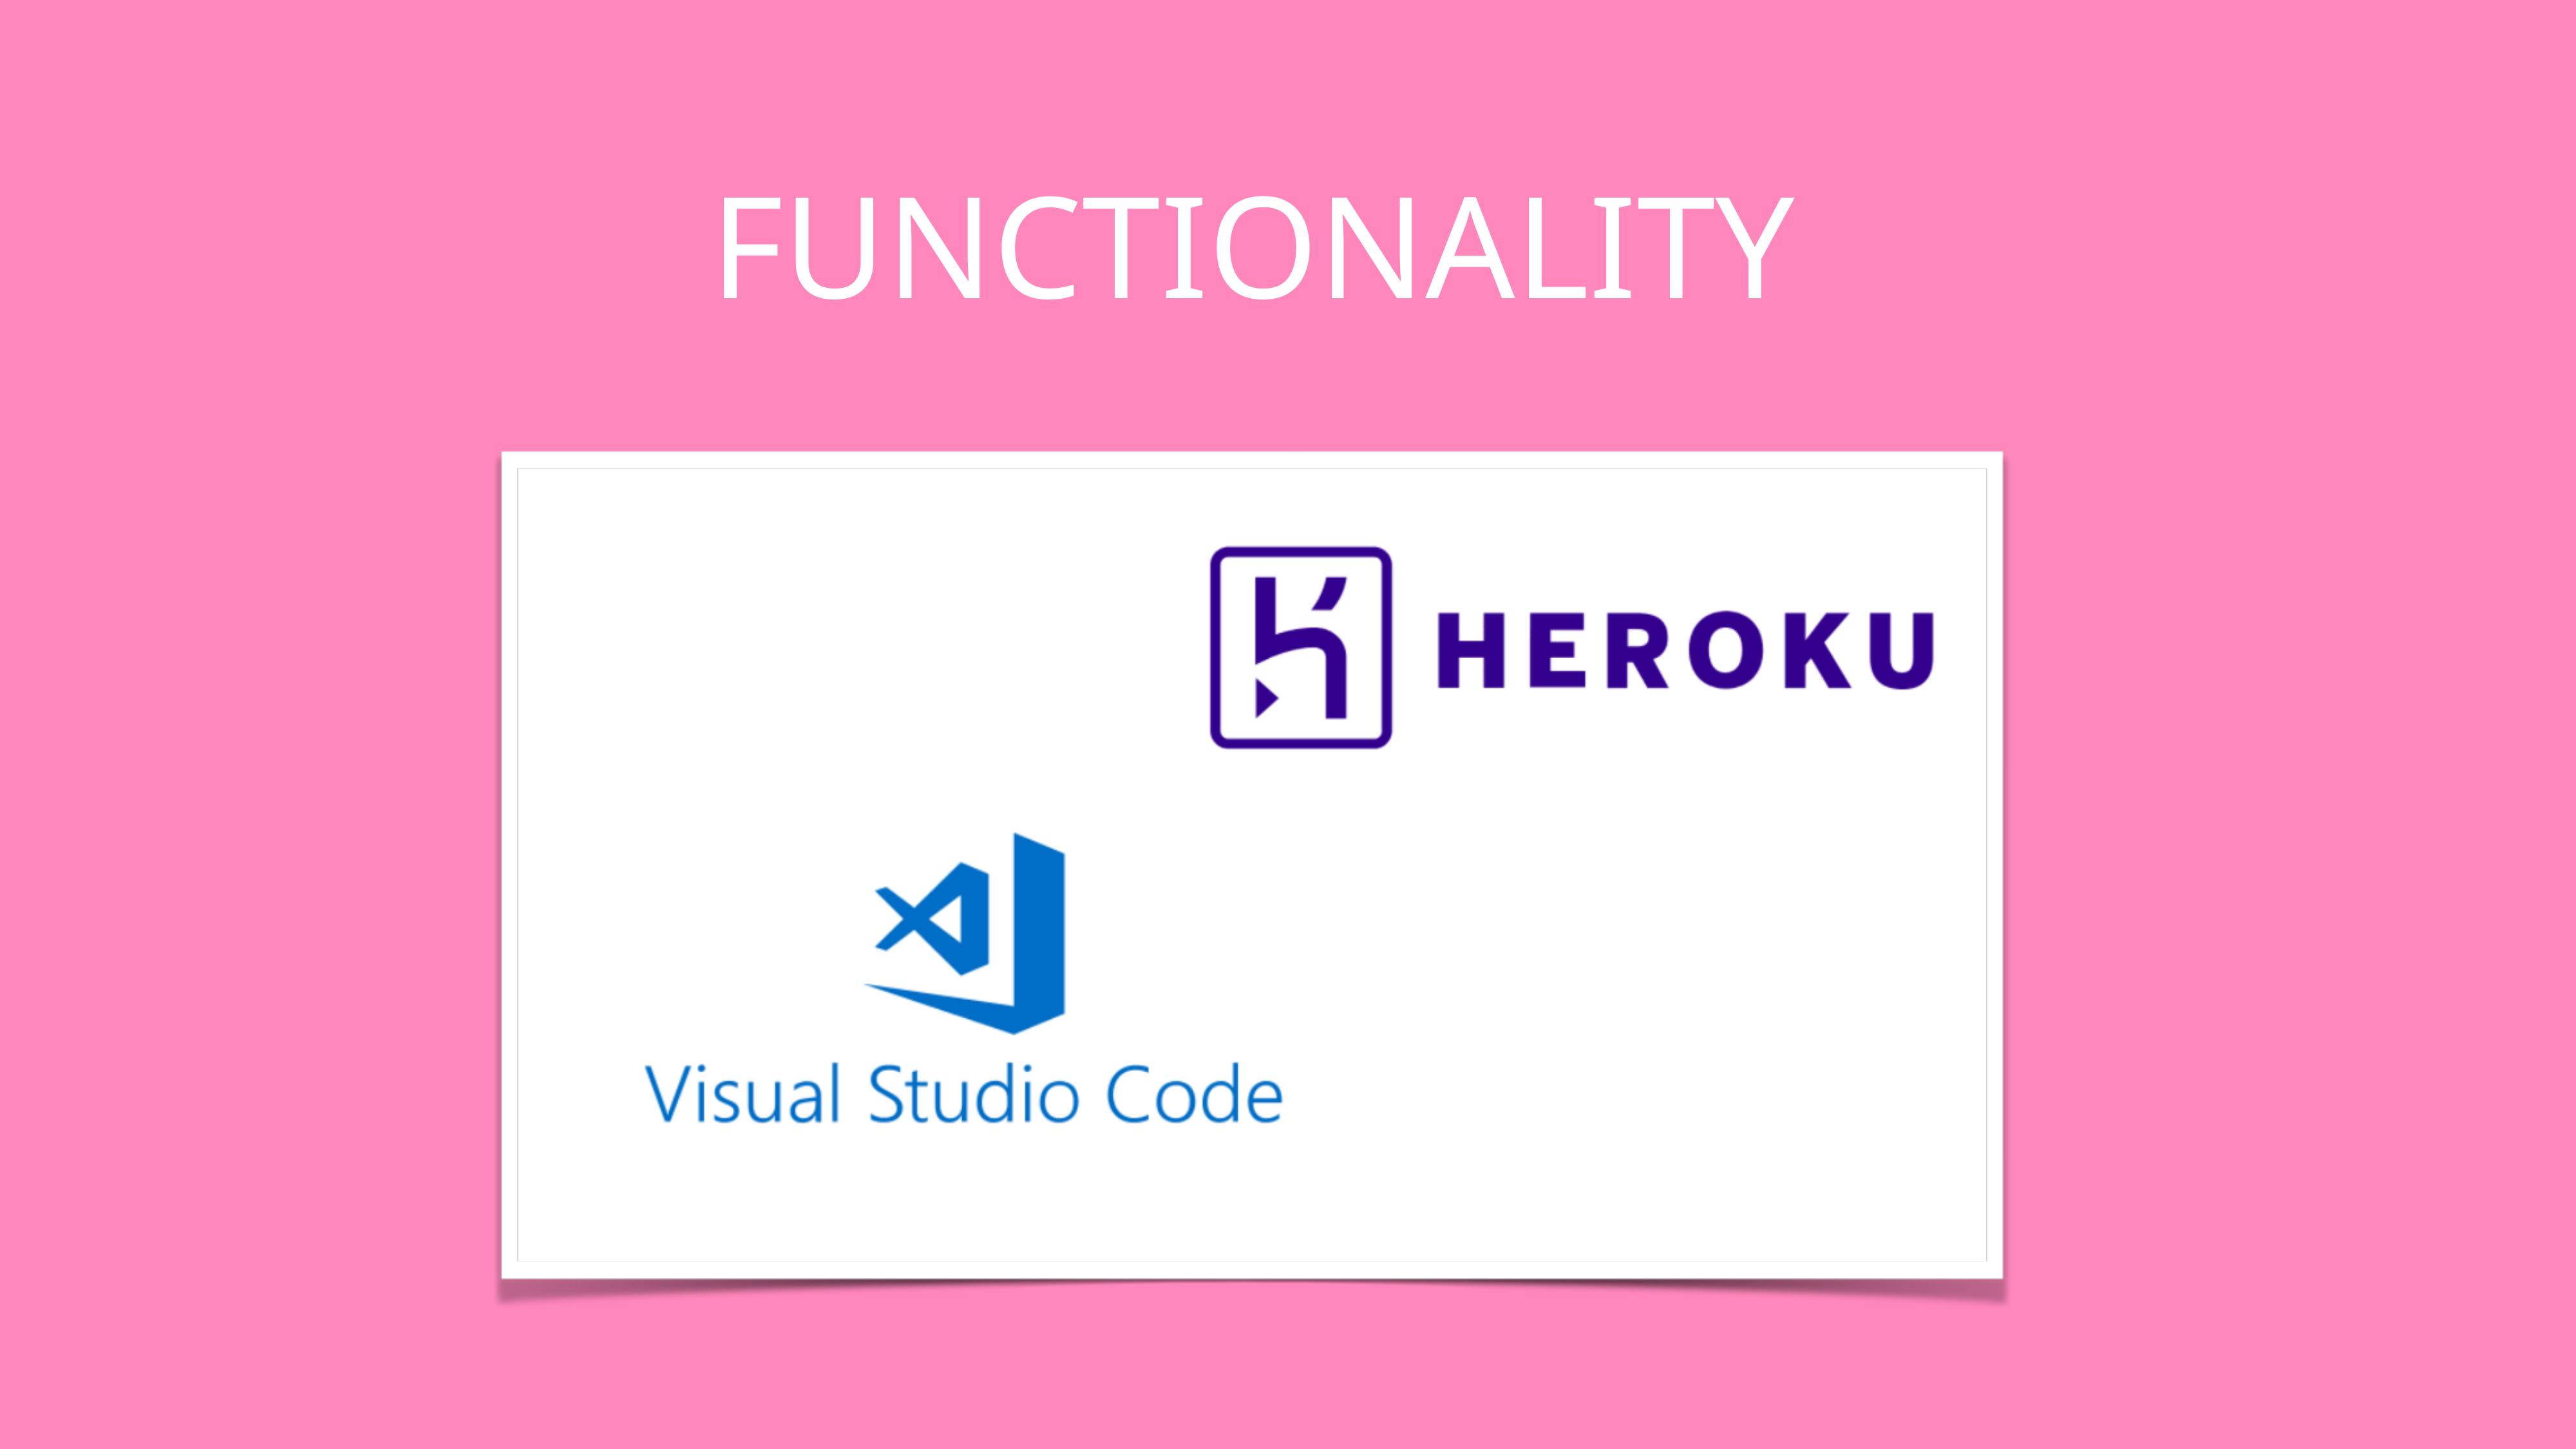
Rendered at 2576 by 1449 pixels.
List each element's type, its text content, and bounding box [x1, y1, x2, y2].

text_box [494, 451, 2012, 1310]
list Functionality [93, 41, 2413, 486]
